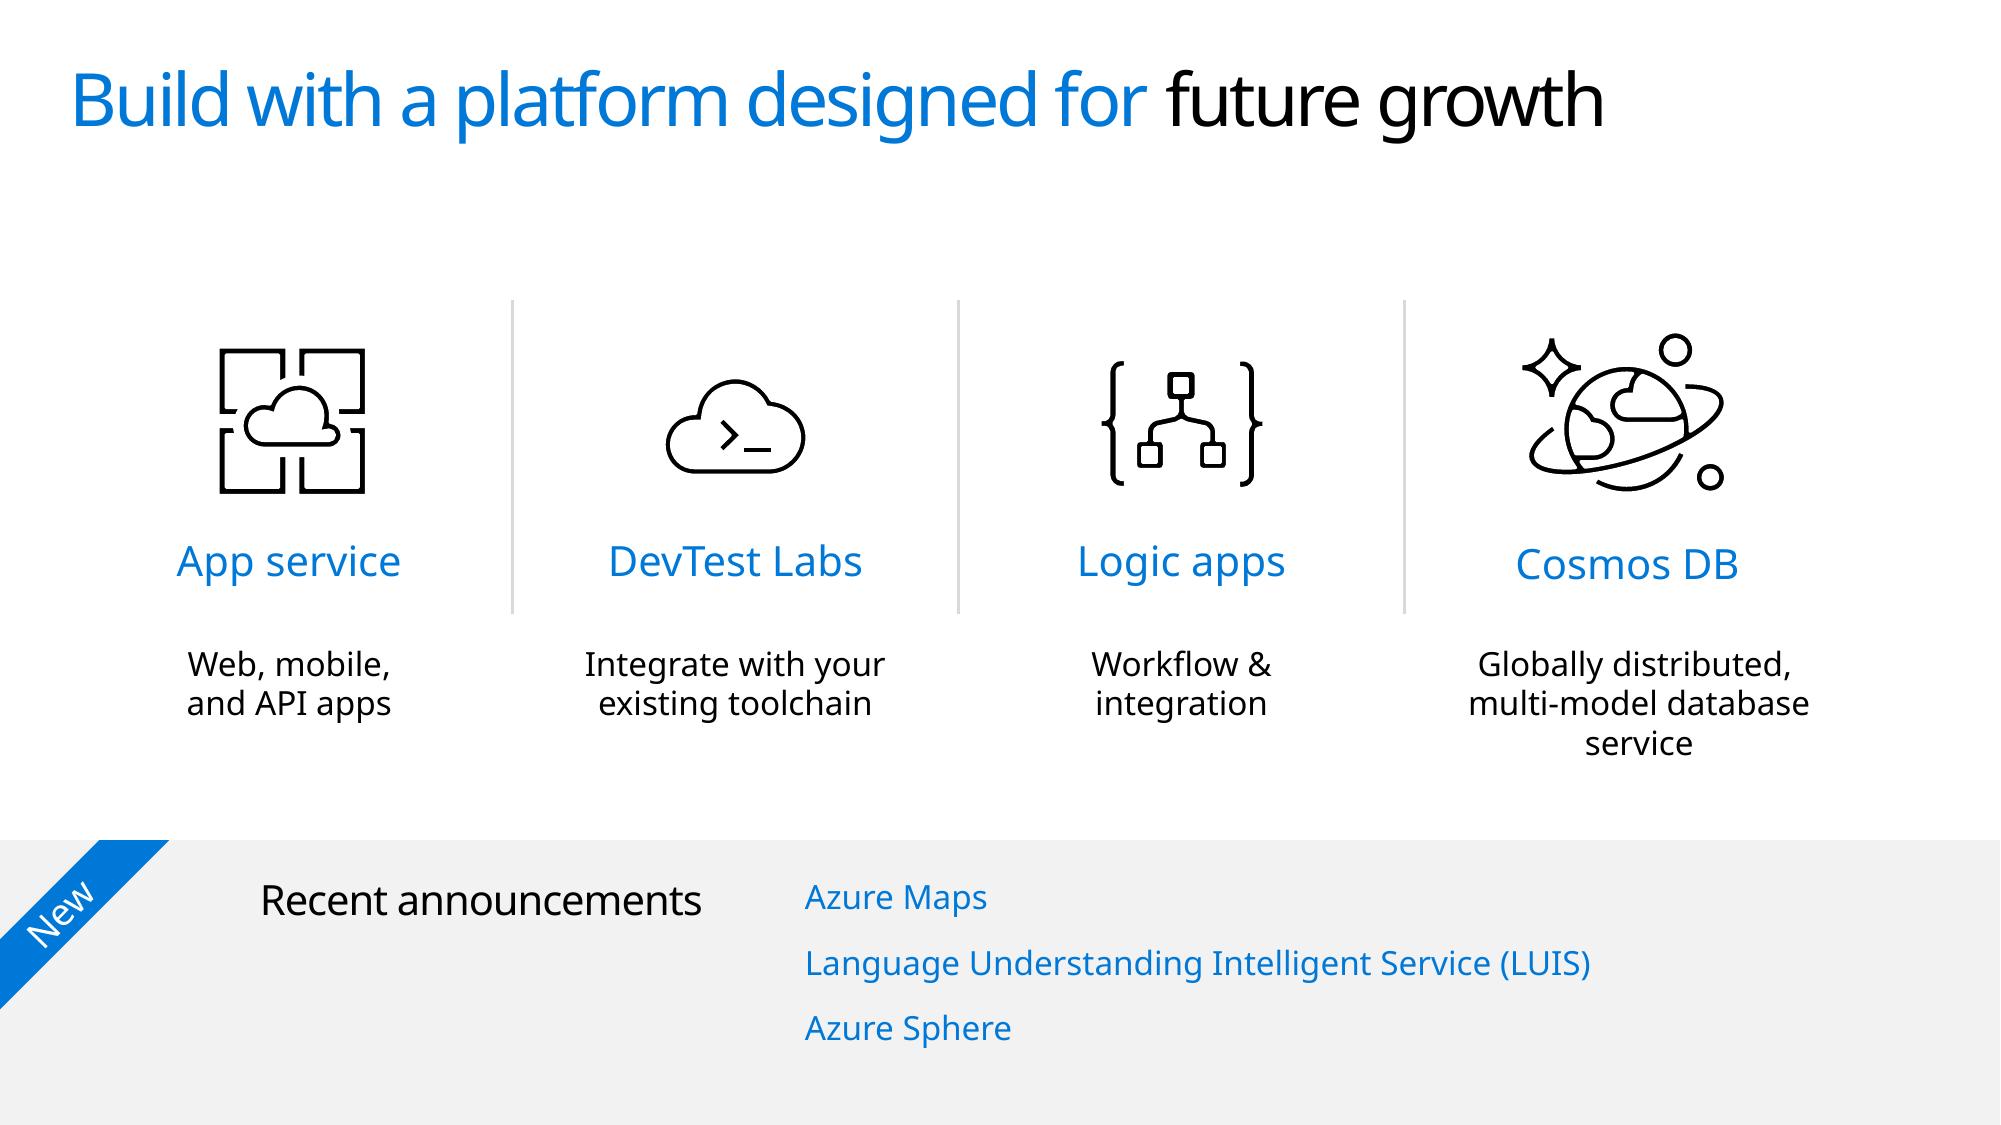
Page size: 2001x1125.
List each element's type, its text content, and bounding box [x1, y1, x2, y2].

text_box Globally distributed, multi-model database service [1407, 627, 1872, 778]
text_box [0, 839, 2000, 1125]
text_box Integrate with your existing toolchain [532, 627, 939, 778]
text_box Logic apps [1032, 517, 1331, 608]
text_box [1099, 359, 1265, 489]
text_box DevTest Labs [563, 517, 908, 608]
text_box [663, 377, 808, 476]
text_box Web, mobile, and API apps [137, 627, 442, 738]
text_box Workflow & integration [1004, 627, 1359, 738]
text_box Cosmos DB [1471, 520, 1785, 612]
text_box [1520, 331, 1733, 494]
title Build with a platform designed for future growth [69, 36, 1930, 161]
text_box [217, 346, 367, 496]
text_box App service [132, 517, 447, 608]
